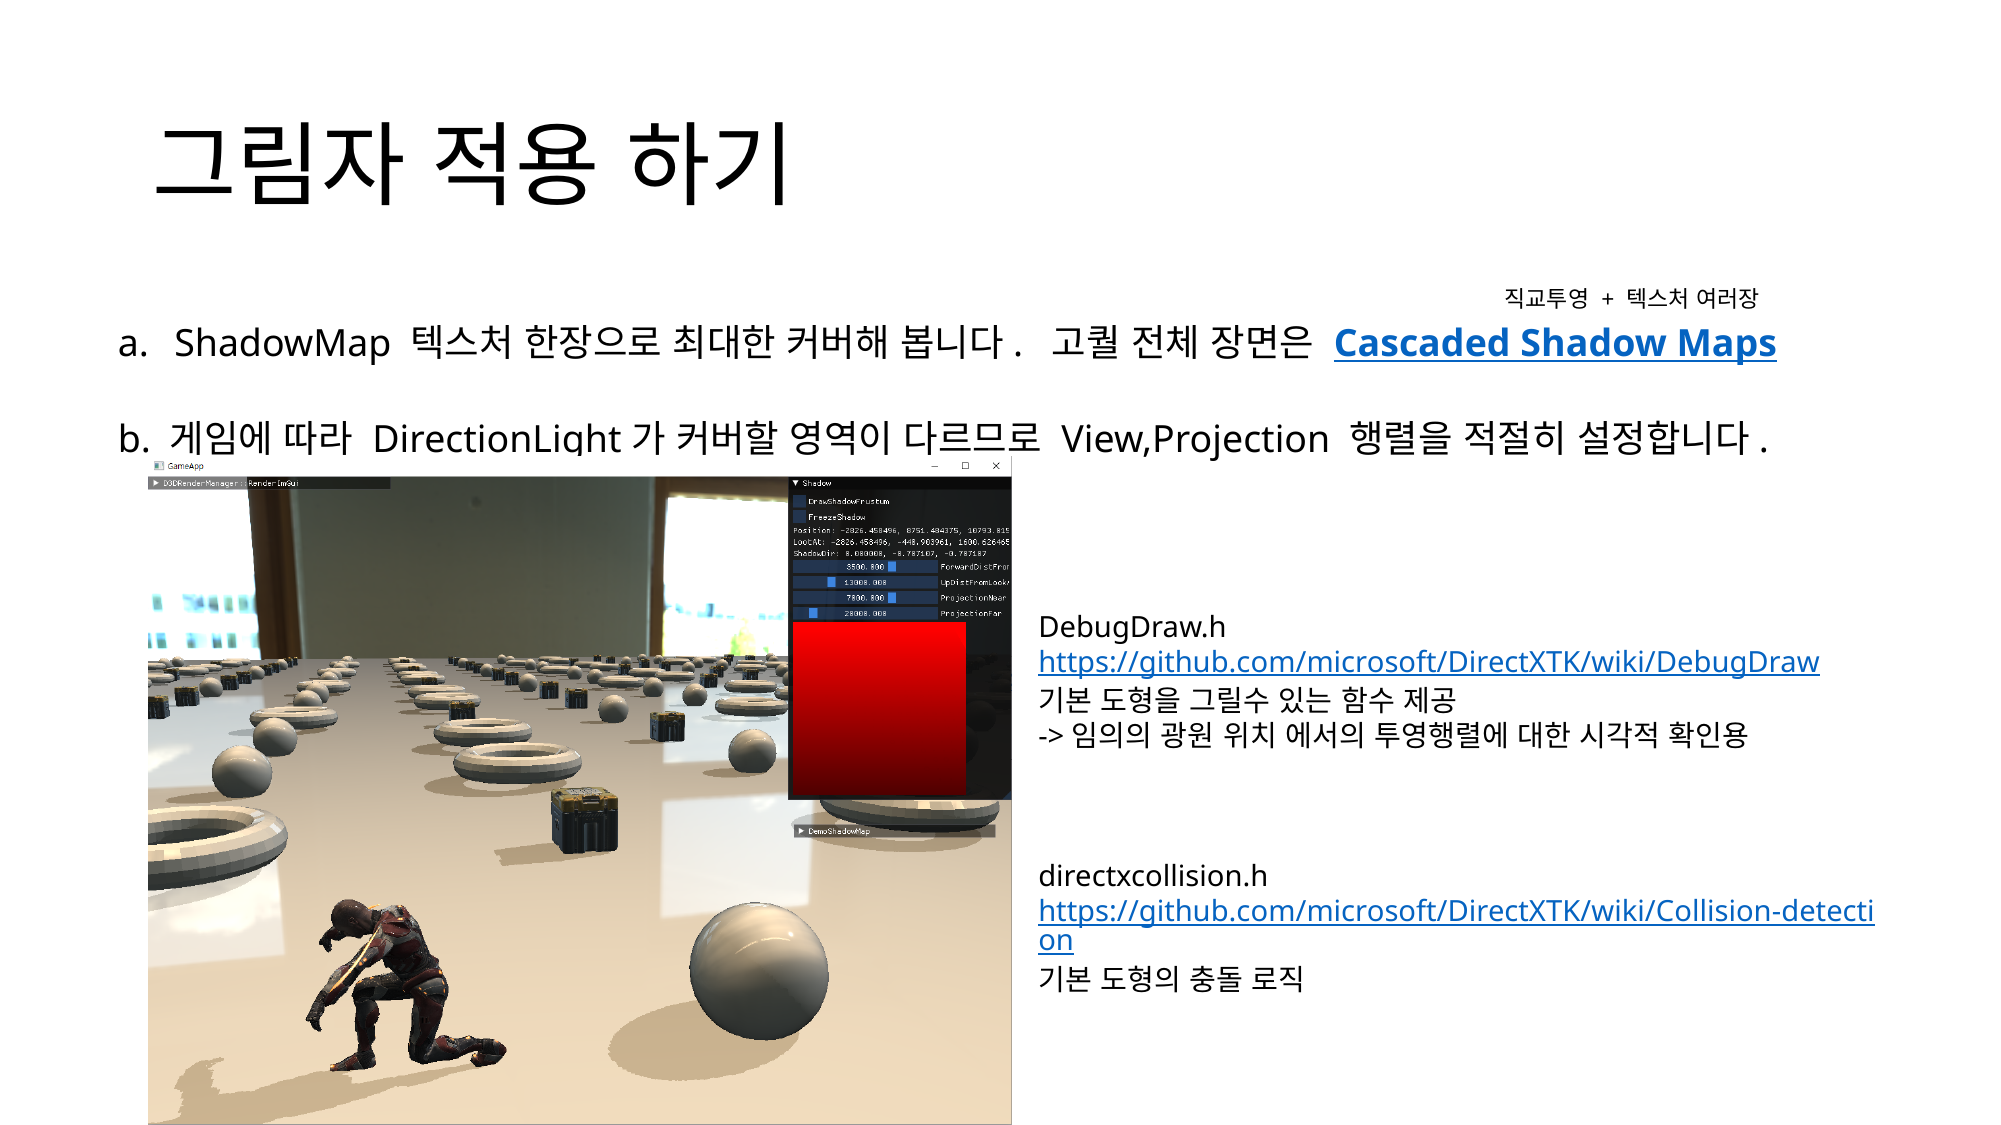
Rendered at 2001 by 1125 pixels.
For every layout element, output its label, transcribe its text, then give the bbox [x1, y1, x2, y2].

text_box DebugDraw.h https://github.com/microsoft/DirectXTK/wiki/DebugDraw 기본 도형을 그릴수 있는 함수 제공 ->임의의 광원 위치 에서의 투영행렬에 대한 시각적 확인용 directxcollision.h https://github.com/microsoft/DirectXTK/wiki/Collision-detection 기본 도형의 충돌 로직 [1023, 565, 1900, 1010]
text_box ShadowMap 텍스처 한장으로 최대한 커버해 봅니다. 고퀄 전체 장면은 Cascaded Shadow Maps b. 게임에 따라 DirectionLight가 커버할 영역이 다르므로 View,Projection 행렬을 적절히 설정합니다. [103, 311, 1954, 468]
picture [148, 456, 1012, 1125]
title 그림자 적용 하기 [137, 59, 1863, 278]
text_box 직교투영 + 텍스처 여러장 [1489, 277, 1775, 320]
